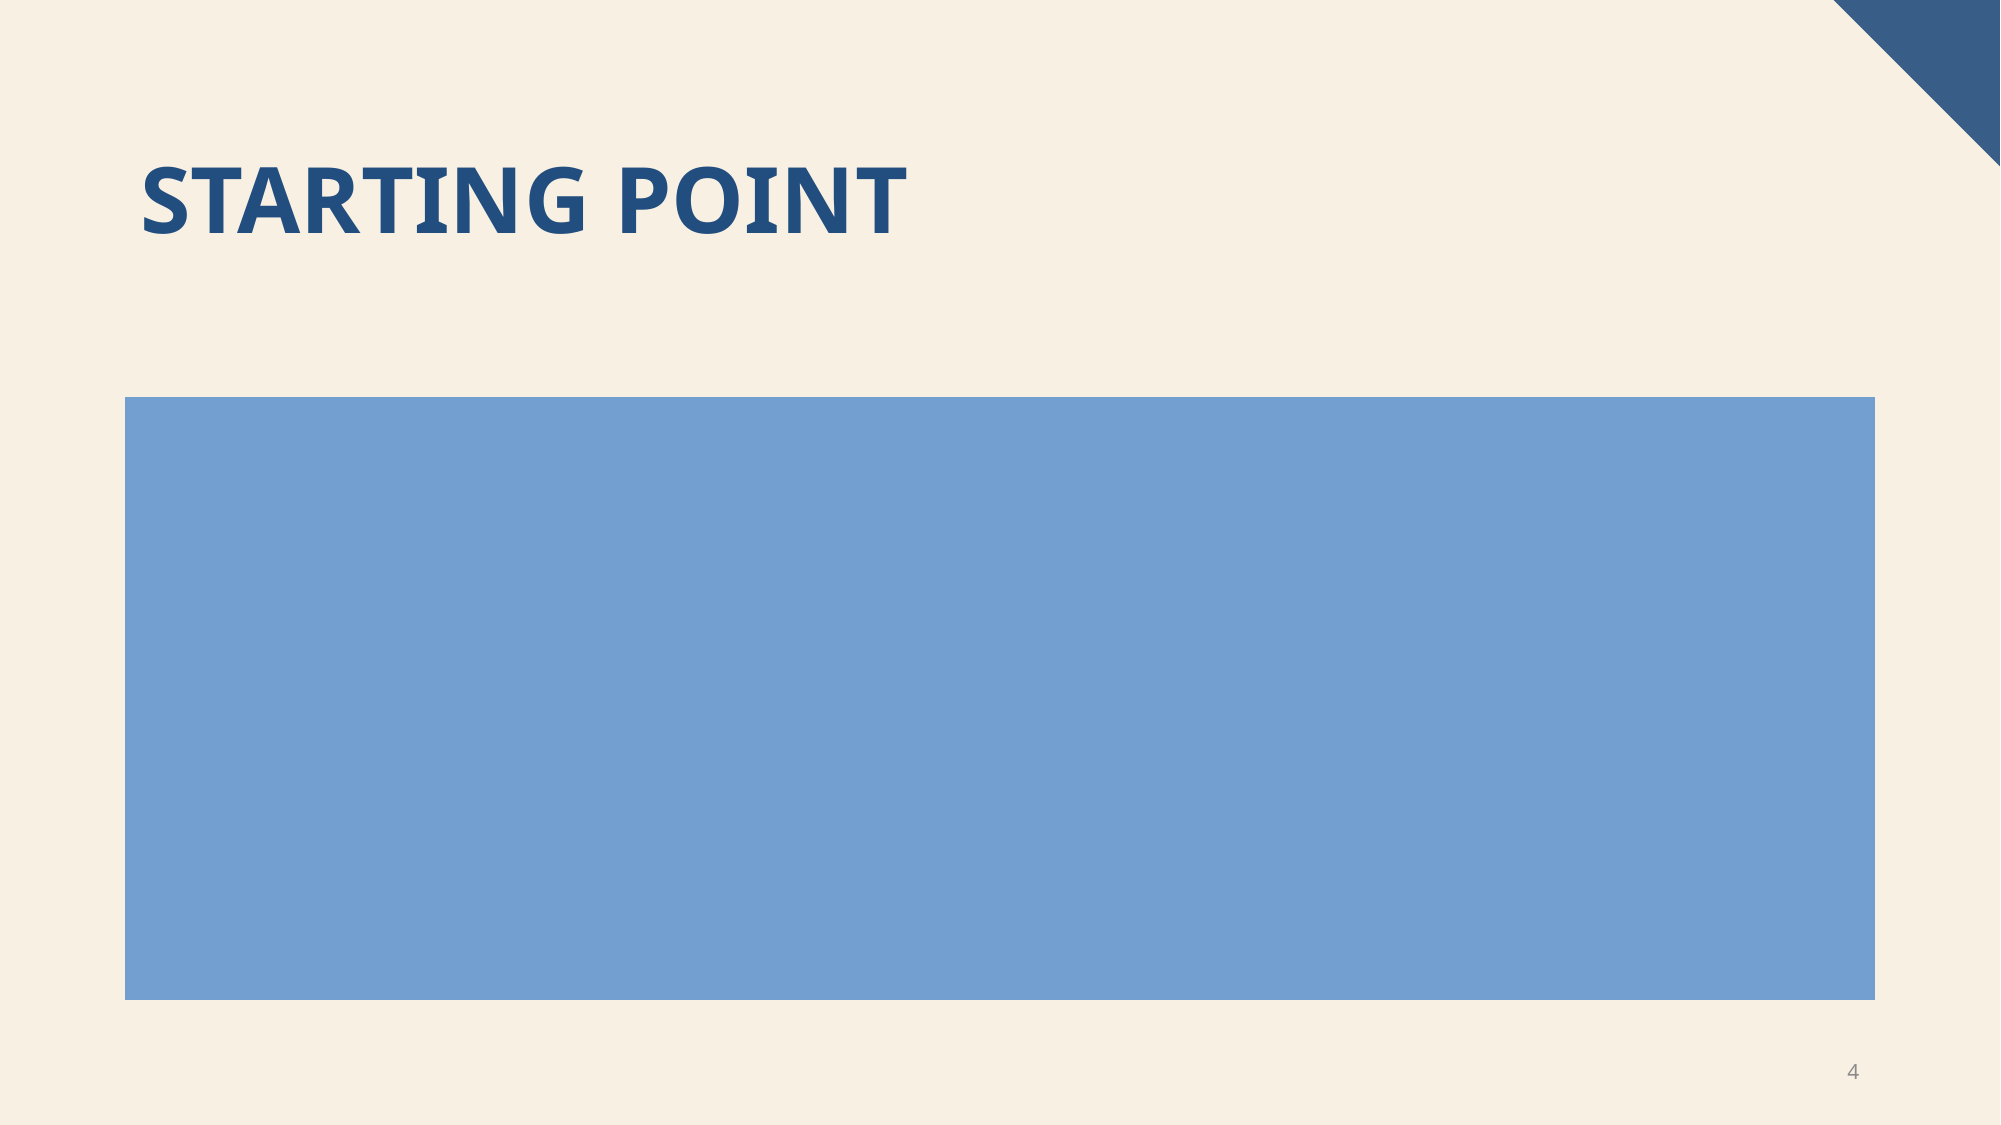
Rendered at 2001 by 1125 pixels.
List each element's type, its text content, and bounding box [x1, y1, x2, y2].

title Starting Point [125, 146, 1875, 365]
slide_number 4 [1799, 1042, 1875, 1103]
